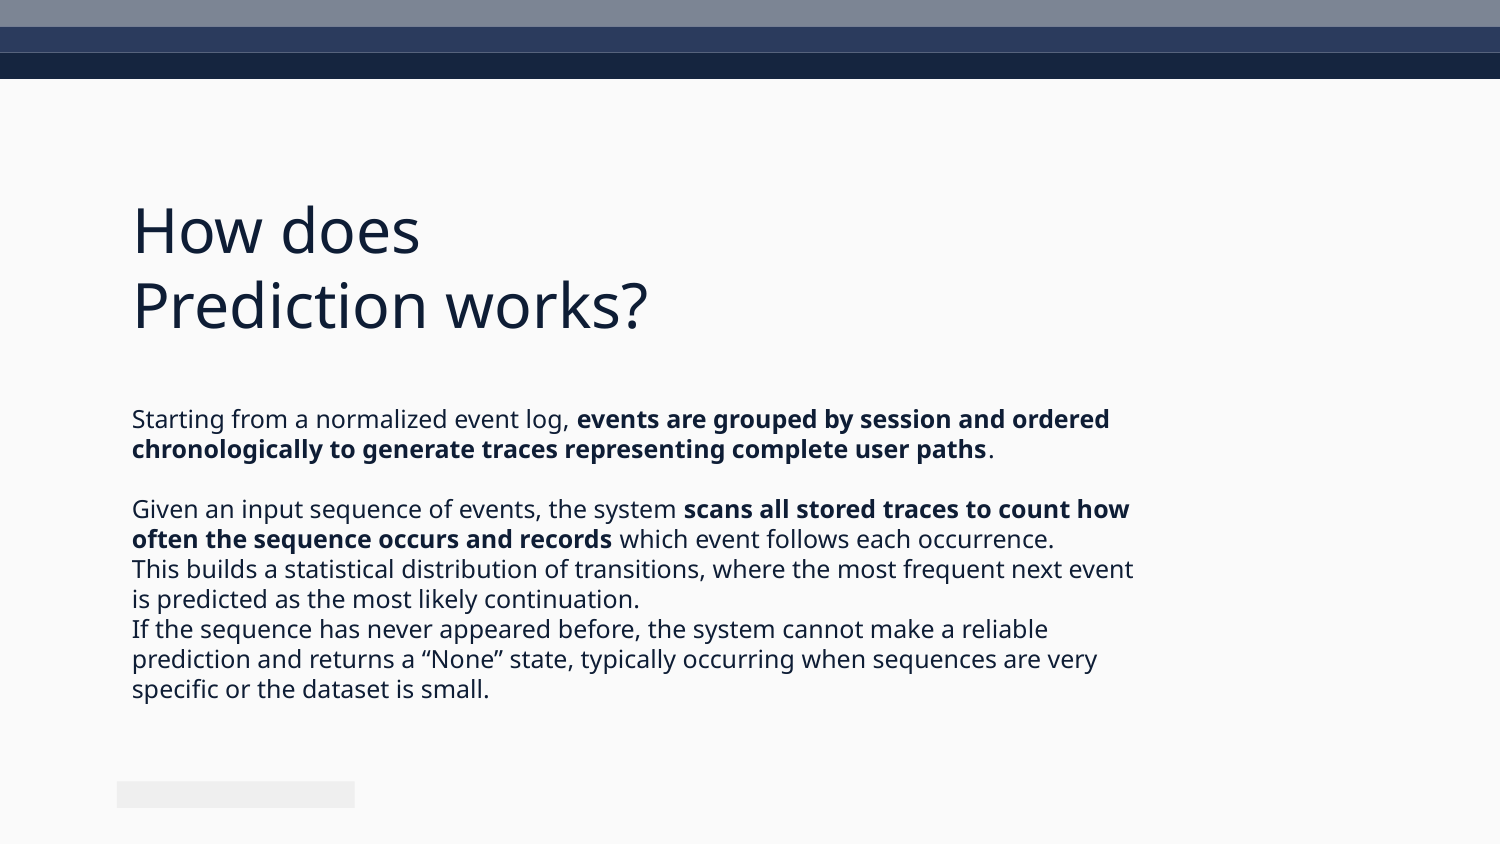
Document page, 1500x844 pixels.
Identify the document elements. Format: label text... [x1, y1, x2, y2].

title How does Prediction works? [116, 133, 934, 356]
text_box Starting from a normalized event log, events are grouped by session and ordered chronologically to generate traces representing complete user paths. Given an input sequence of events, the system scans all stored traces to count how often the sequence occurs and records which event follows each occurrence. This builds a statistical distribution of transitions, where the most frequent next event is predicted as the most likely continuation. If the sequence has never appeared before, the system cannot make a reliable prediction and returns a “None” state, typically occurring when sequences are very specific or the dataset is small. [116, 388, 1170, 737]
